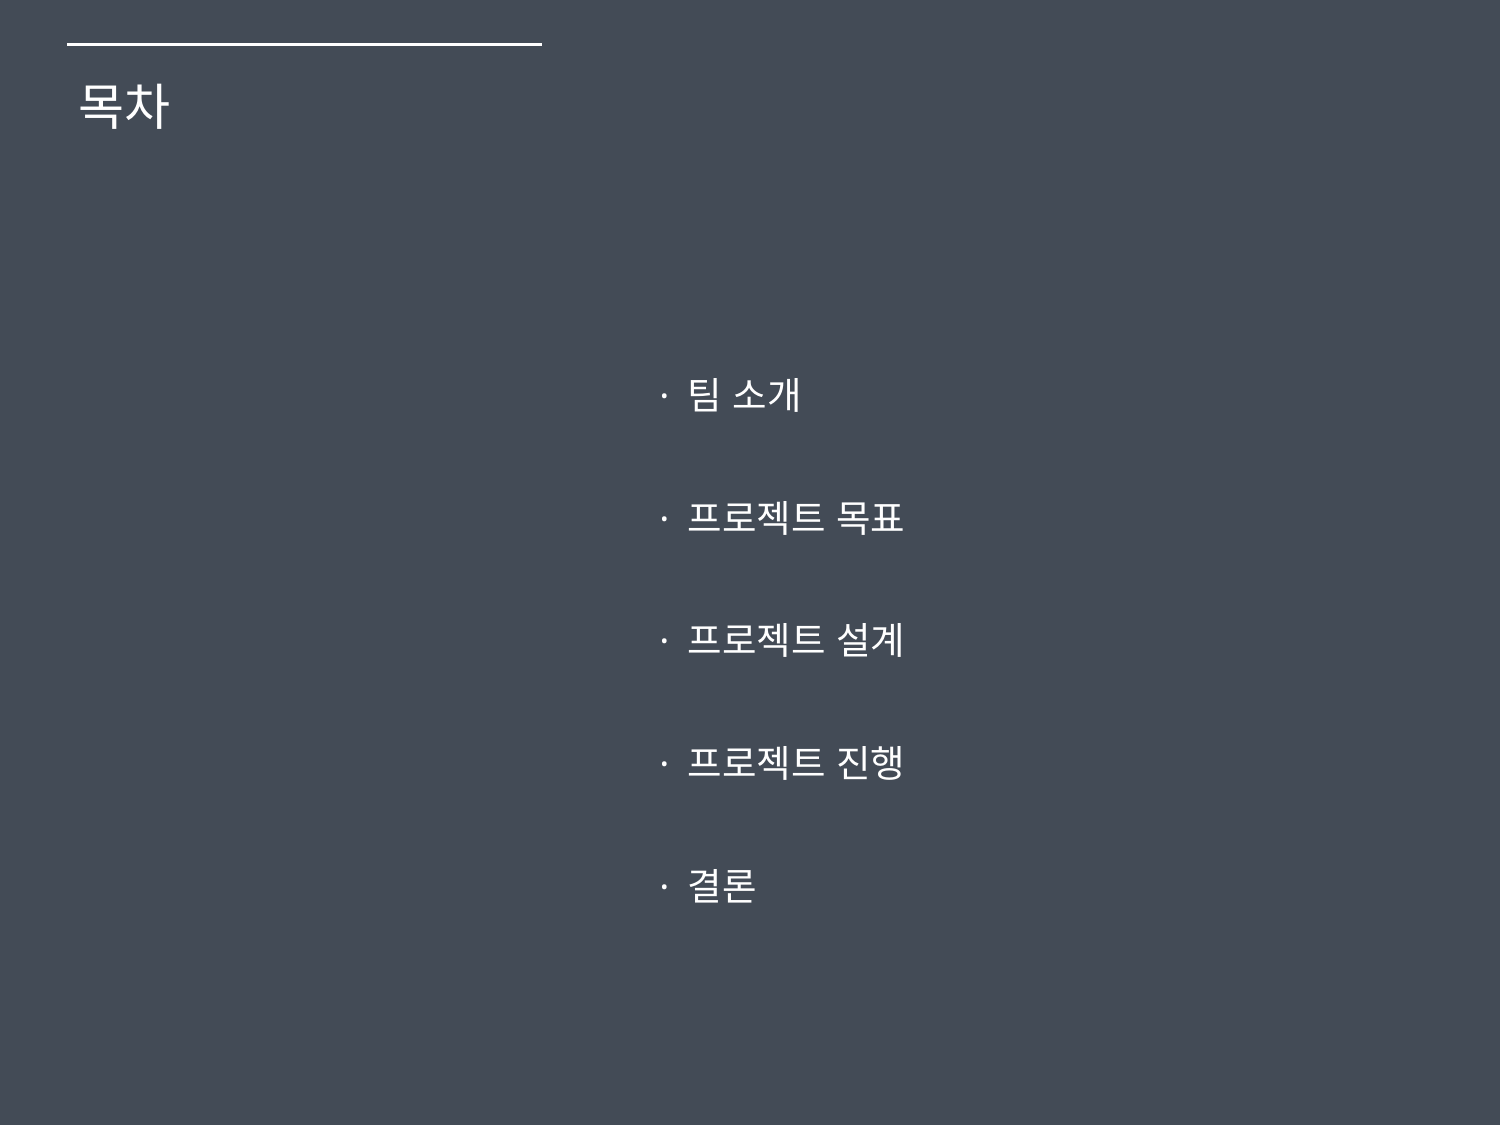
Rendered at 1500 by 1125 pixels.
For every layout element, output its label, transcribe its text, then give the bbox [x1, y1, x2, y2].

text_box · 팀 소개 · 프로젝트 목표 · 프로젝트 설계 · 프로젝트 진행 · 결론 [648, 371, 1285, 974]
text_box 목차 [66, 76, 490, 211]
